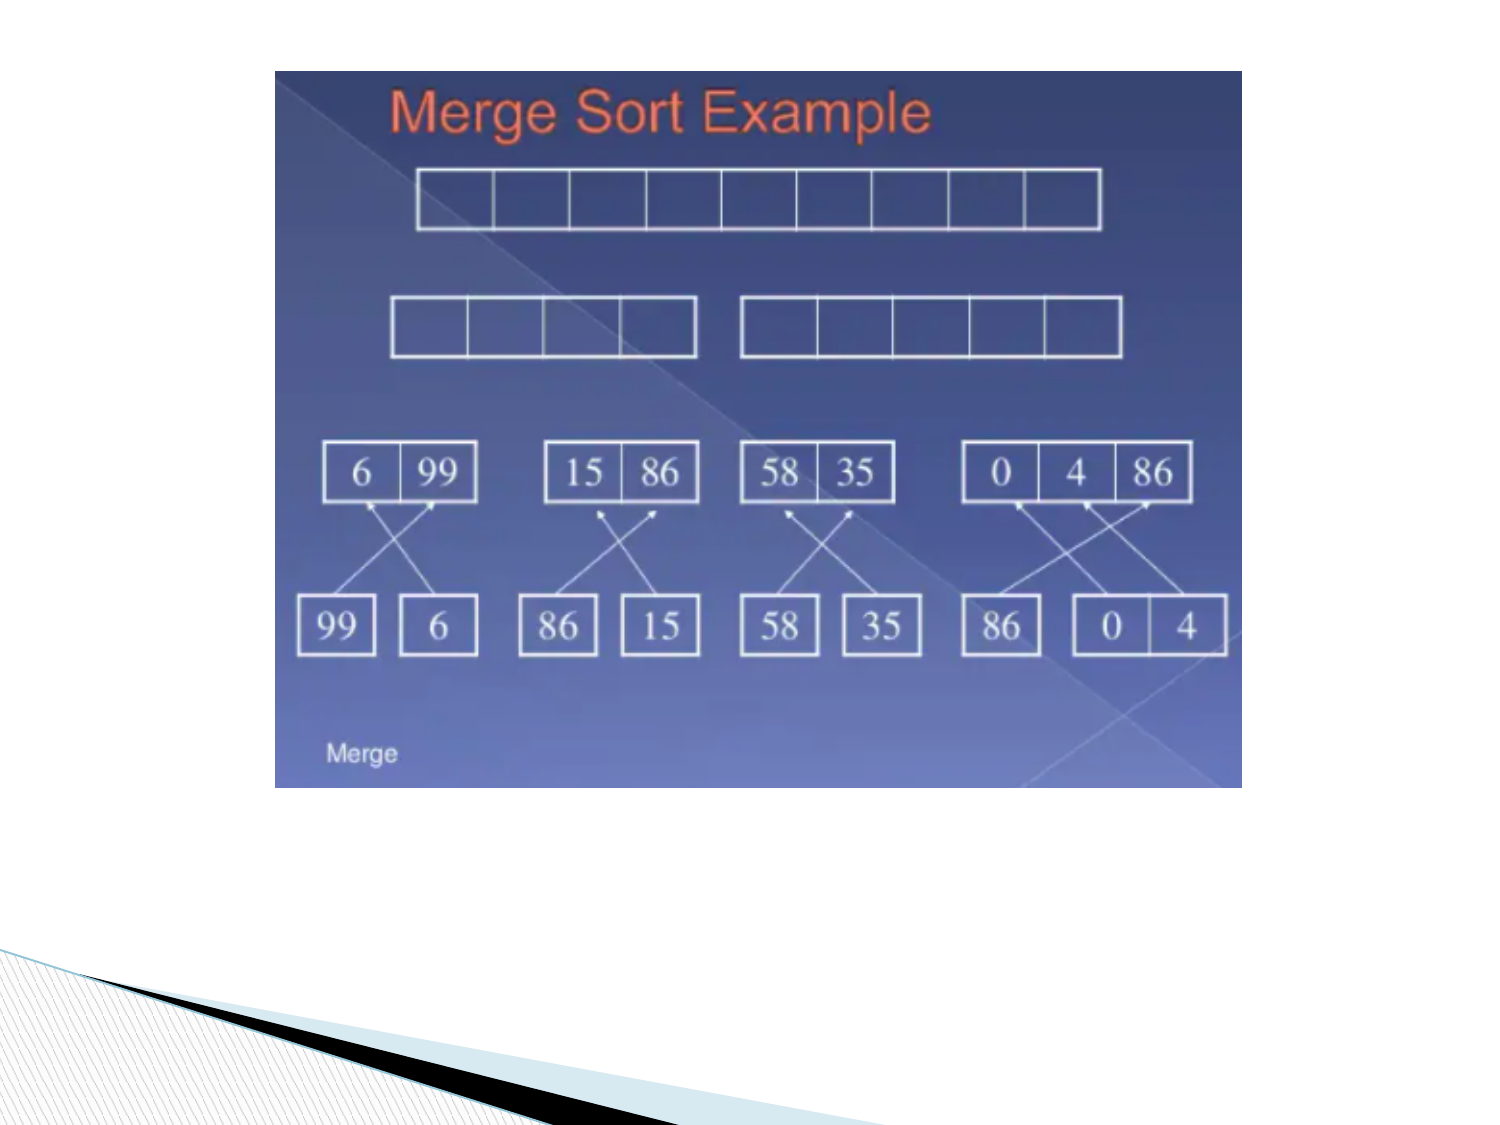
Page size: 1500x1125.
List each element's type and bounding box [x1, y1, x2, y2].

picture [274, 70, 1242, 788]
